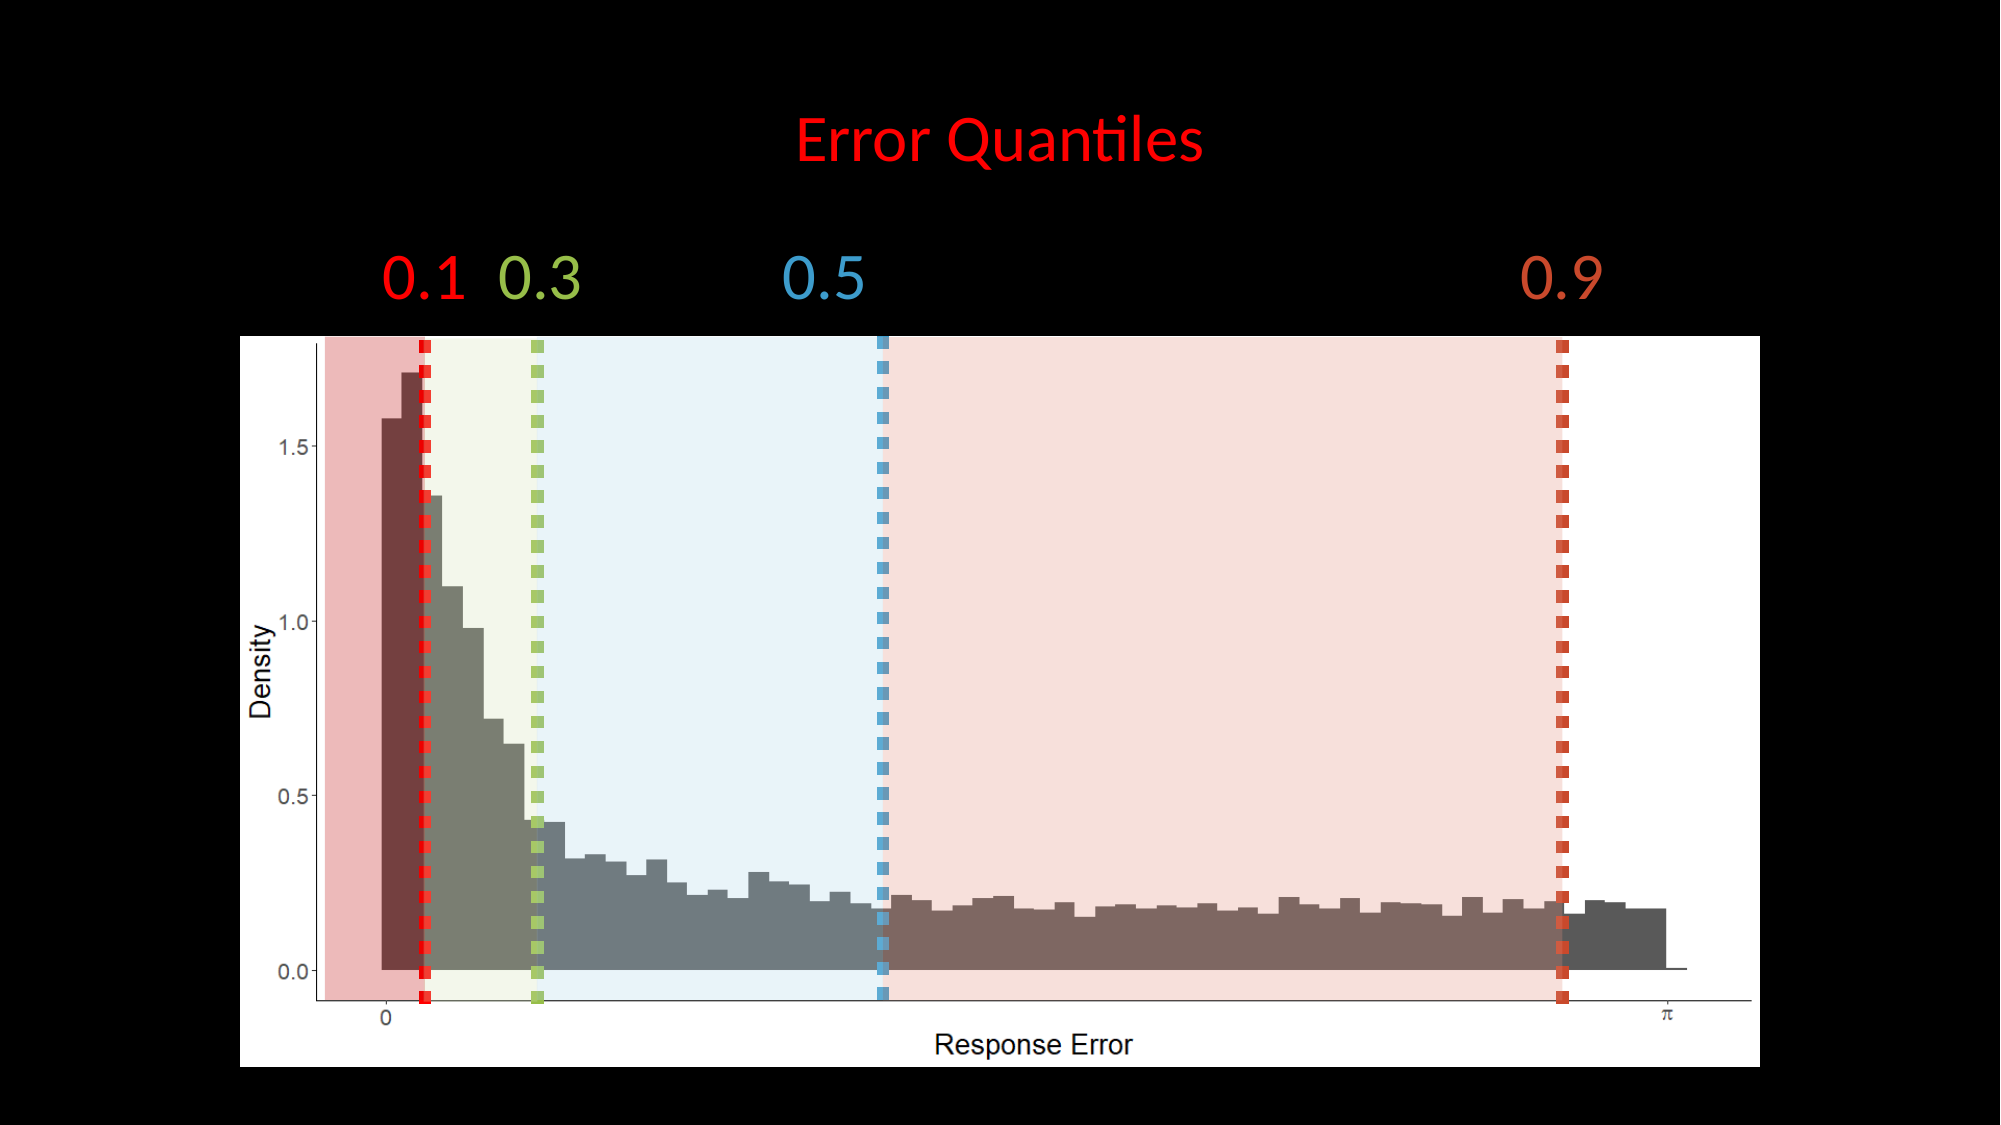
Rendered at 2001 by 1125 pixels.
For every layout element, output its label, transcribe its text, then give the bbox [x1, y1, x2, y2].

text_box 0.3 [483, 225, 598, 321]
text_box 0.5 [767, 225, 882, 321]
picture [239, 336, 1760, 1067]
text_box 0.1 [367, 225, 482, 321]
text_box 0.9 [1505, 225, 1620, 321]
text_box Error Quantiles [780, 87, 1220, 183]
